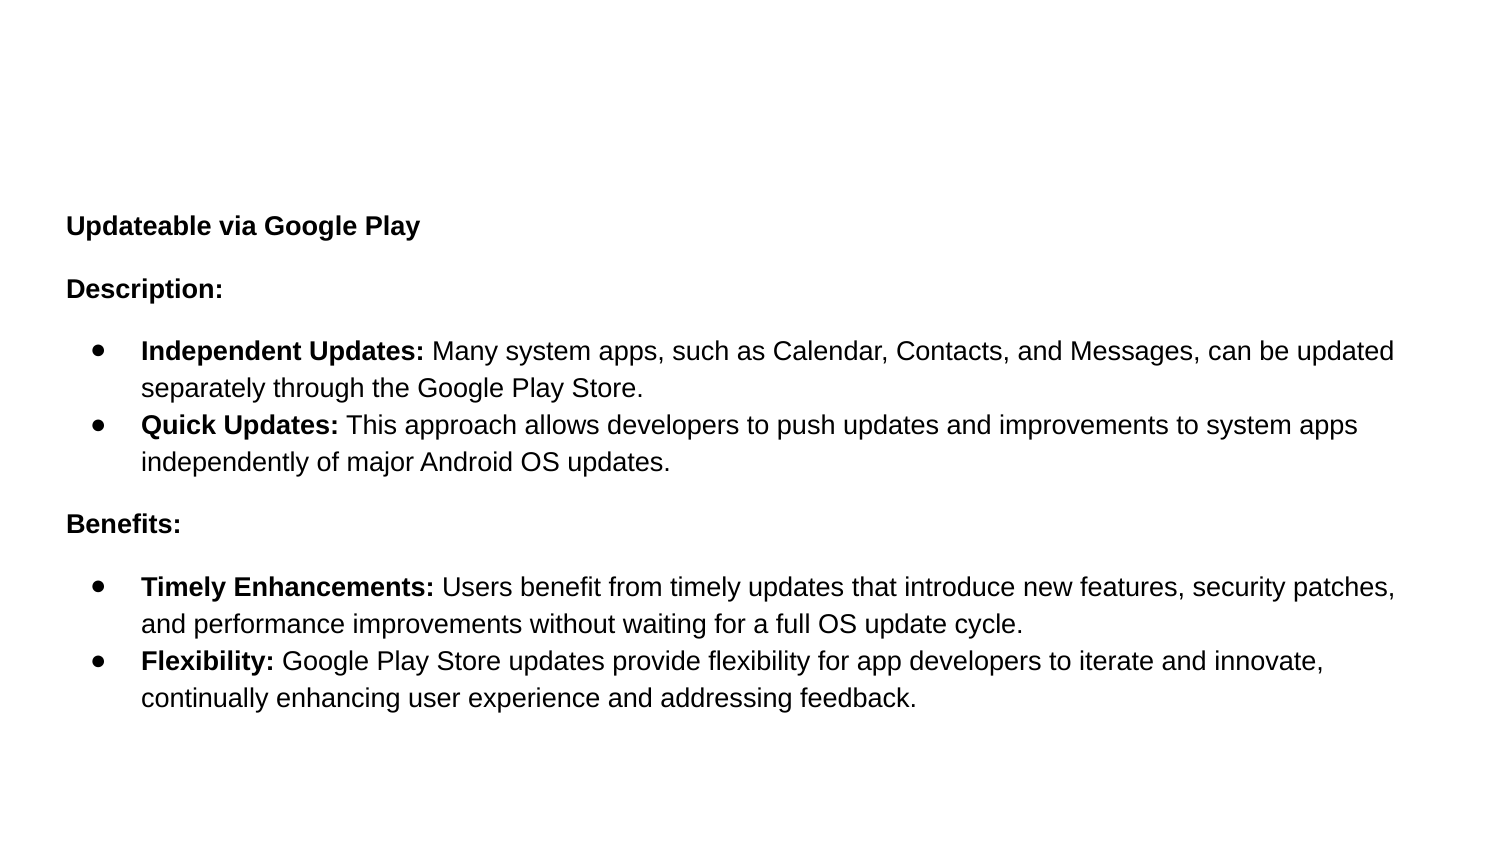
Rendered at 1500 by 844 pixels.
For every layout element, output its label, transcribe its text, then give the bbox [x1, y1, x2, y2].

list Updateable via Google Play Description: Independent Updates: Many system apps, such as Calendar, Contacts, and Messages, can be updated separately through the Google Play Store. Quick Updates: This approach allows developers to push updates and improvements to system apps independently of major Android OS updates. Benefits: Timely Enhancements: Users benefit from timely updates that introduce new features, security patches, and performance improvements without waiting for a full OS update cycle. Flexibility: Google Play Store updates provide flexibility for app developers to iterate and innovate, continually enhancing user experience and addressing feedback. [51, 189, 1449, 750]
